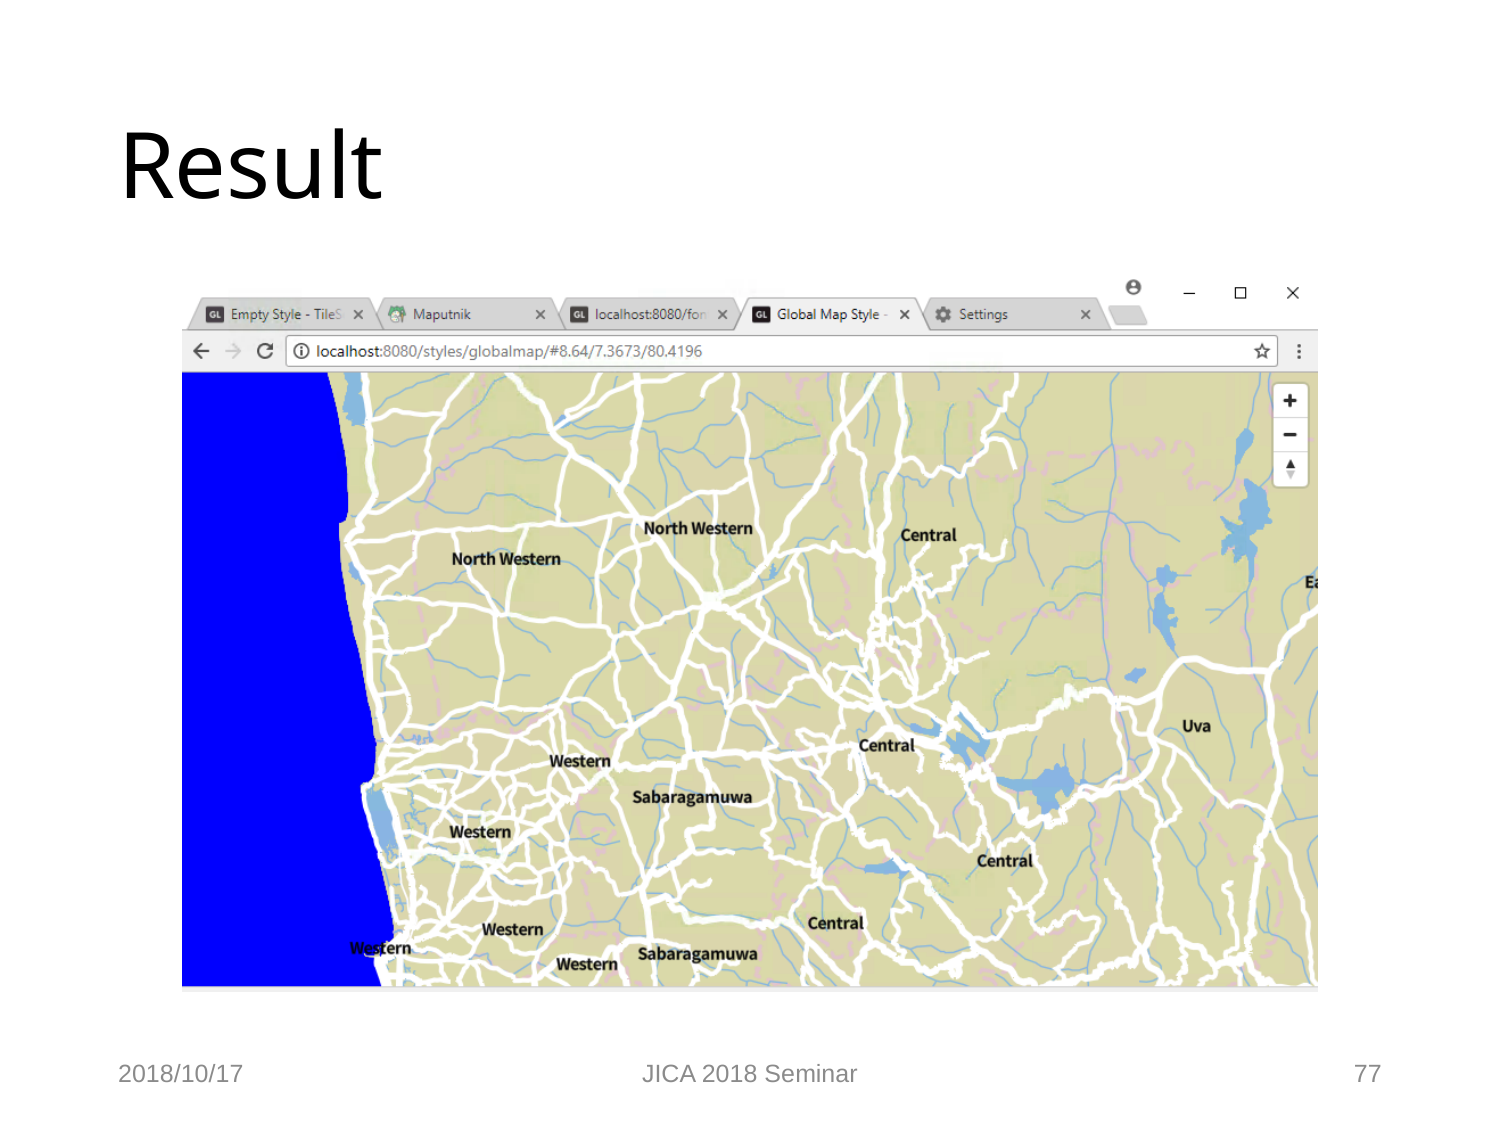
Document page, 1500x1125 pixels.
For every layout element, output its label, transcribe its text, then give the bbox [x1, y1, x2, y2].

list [182, 277, 1318, 992]
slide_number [103, 1042, 441, 1103]
slide_number 77 [1059, 1042, 1397, 1103]
title Result [103, 59, 1397, 278]
footer JICA 2018 Seminar [496, 1042, 1004, 1103]
